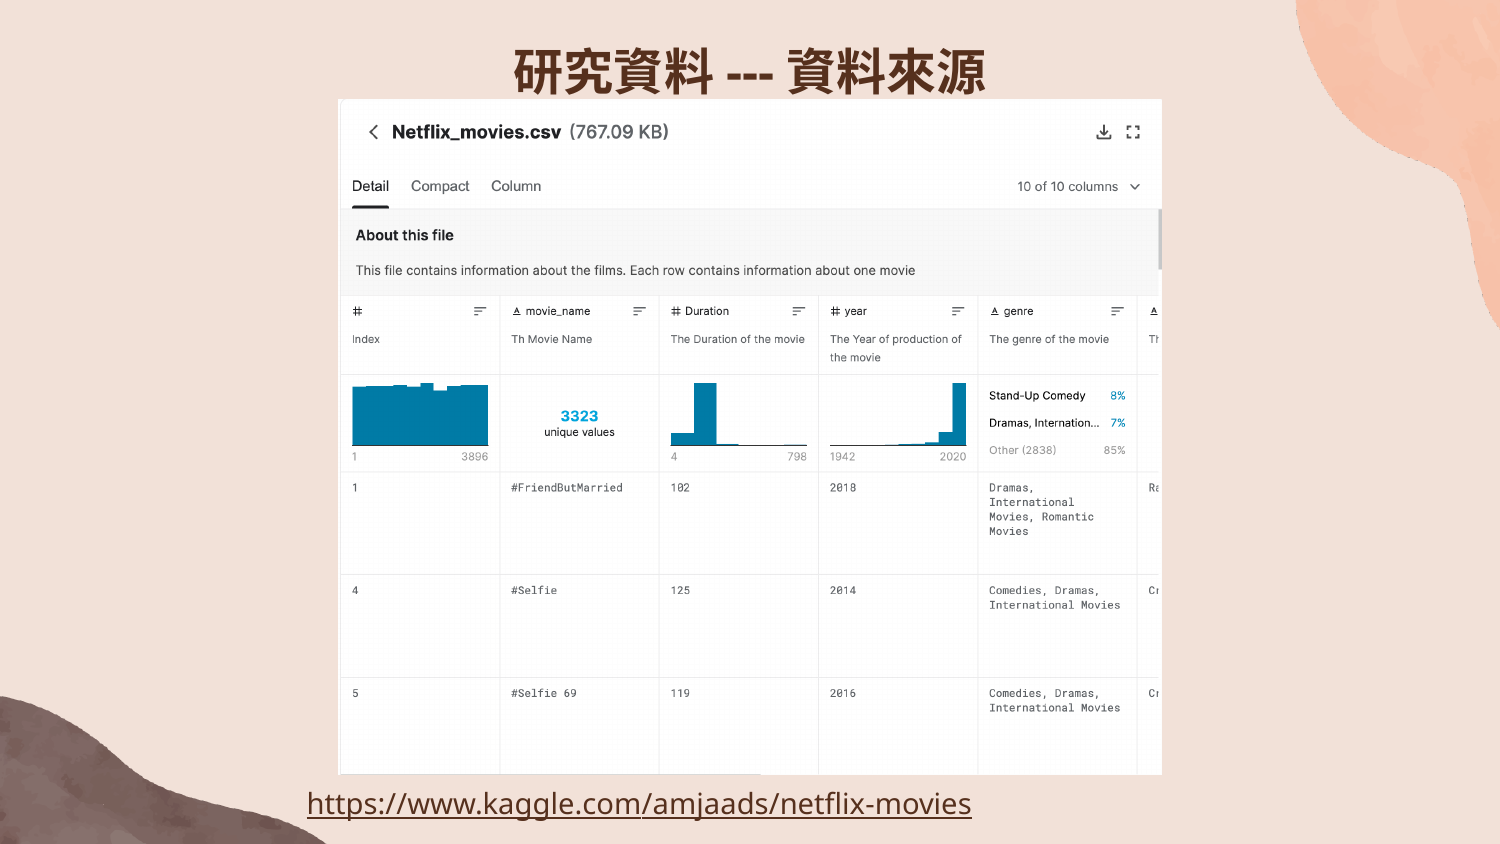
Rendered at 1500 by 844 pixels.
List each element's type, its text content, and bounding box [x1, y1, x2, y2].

title 研究資料---資料來源 [118, 25, 1382, 120]
text_box https://www.kaggle.com/amjaads/netflix-movies [286, 778, 992, 833]
picture [0, 0, 1500, 844]
